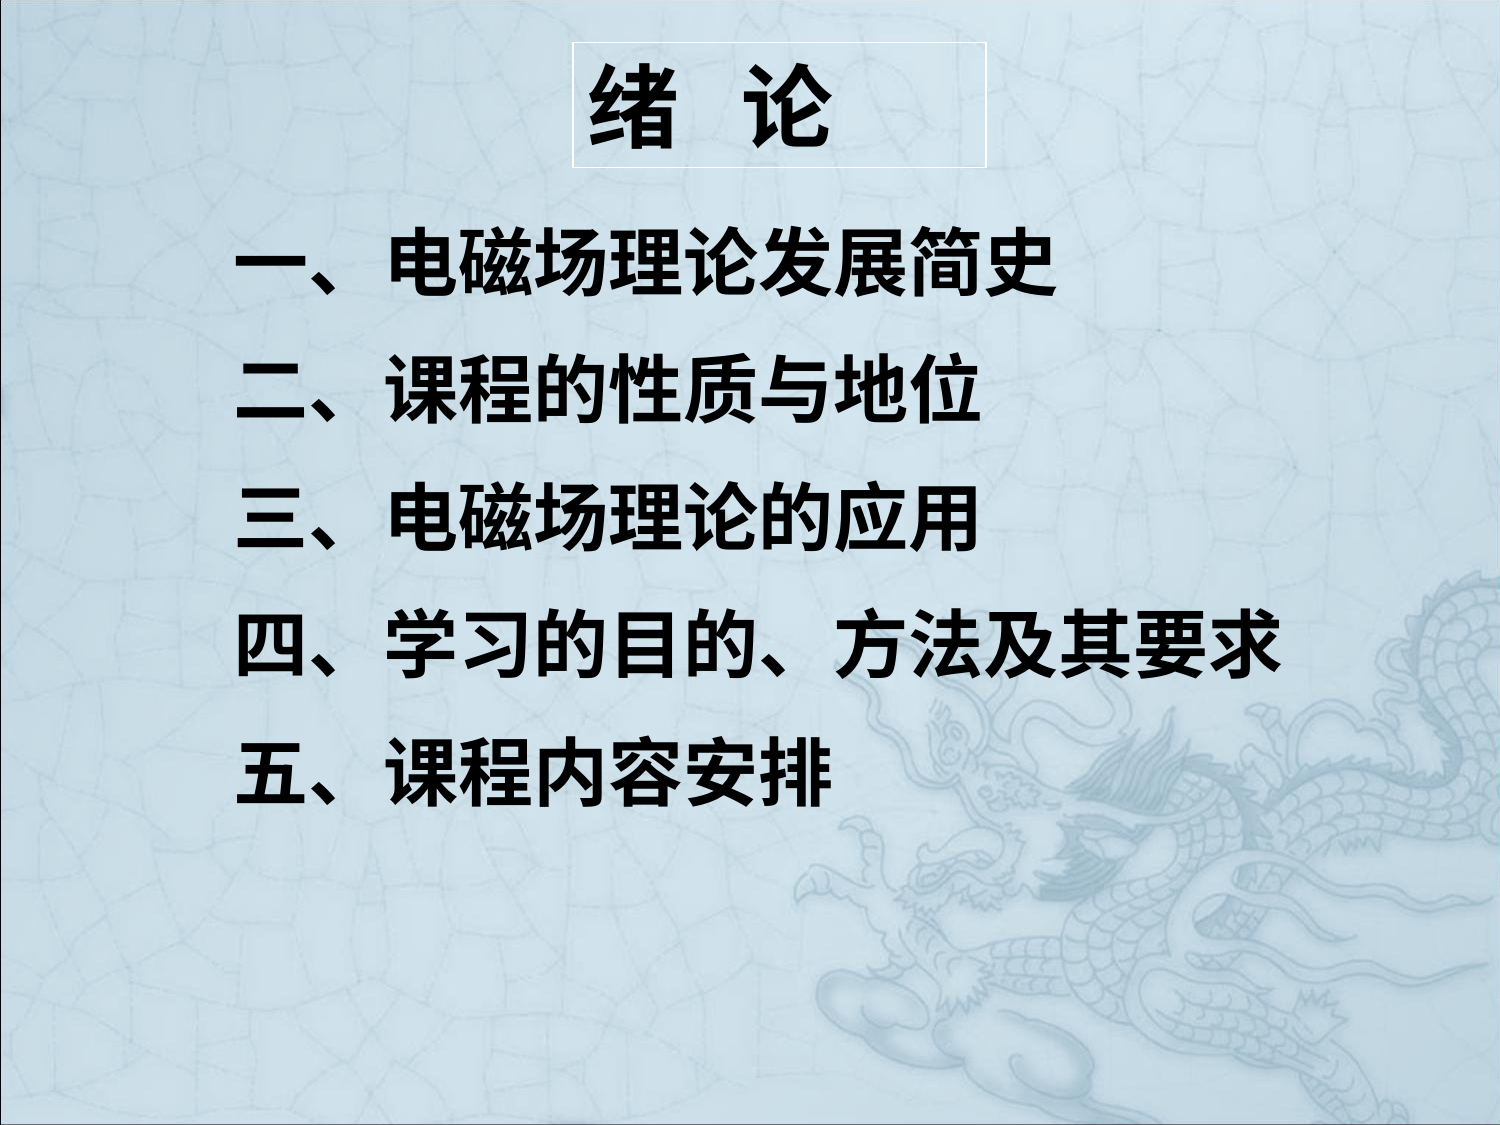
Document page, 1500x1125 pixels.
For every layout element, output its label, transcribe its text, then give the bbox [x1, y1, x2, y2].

text_box 一、电磁场理论发展简史 二、课程的性质与地位 三、电磁场理论的应用 四、学习的目的、方法及其要求 五、课程内容安排 [218, 207, 1329, 823]
picture [0, 0, 1500, 1125]
text_box 绪 论 [572, 42, 987, 168]
